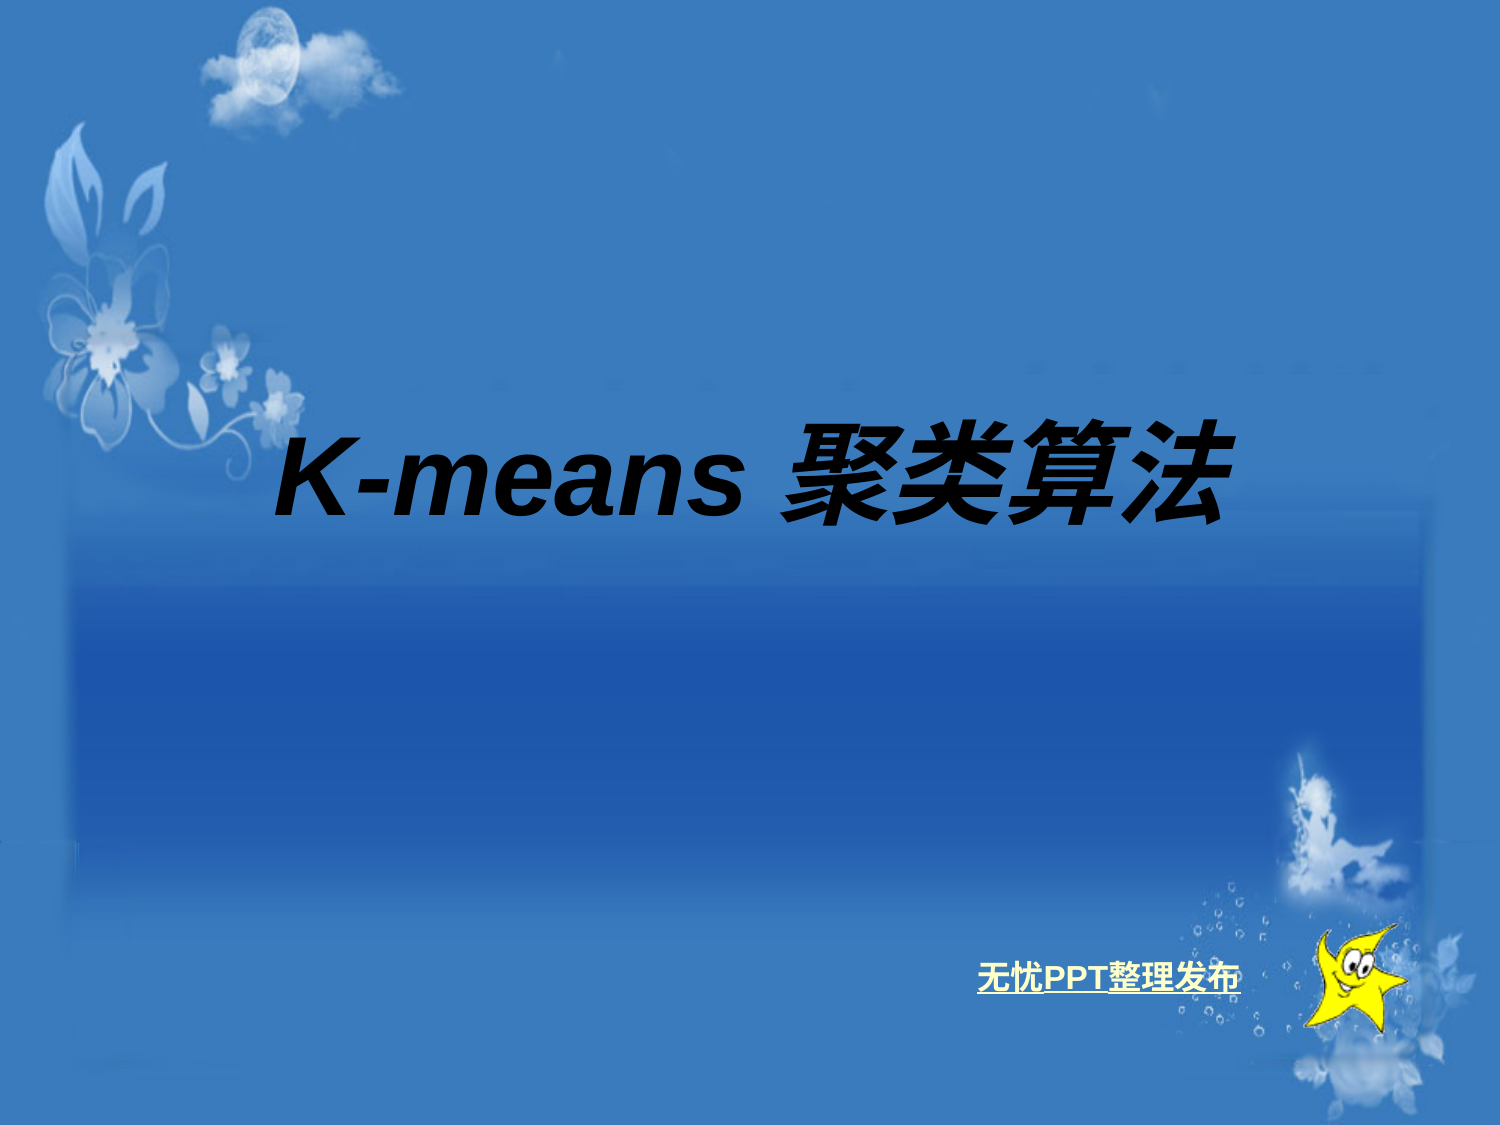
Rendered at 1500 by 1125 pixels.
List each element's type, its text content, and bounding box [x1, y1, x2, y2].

picture [0, 0, 1500, 1125]
title K-means聚类算法 [112, 349, 1388, 591]
